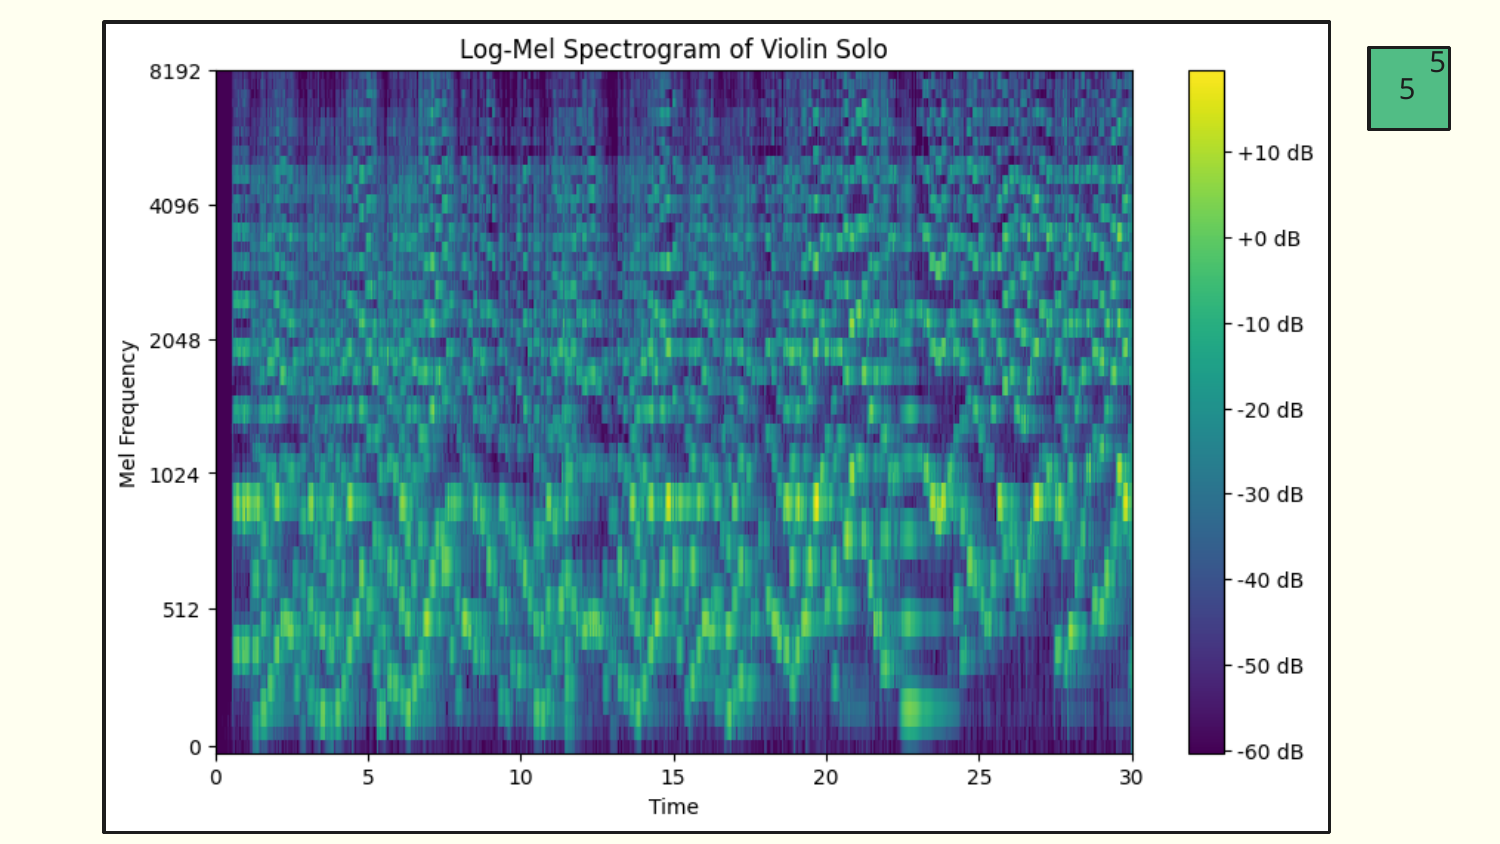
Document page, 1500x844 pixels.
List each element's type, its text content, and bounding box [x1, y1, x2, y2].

slide_number ‹#› [1394, 18, 1482, 108]
picture [105, 23, 1329, 832]
slide_number ‹#› [1367, 49, 1448, 132]
